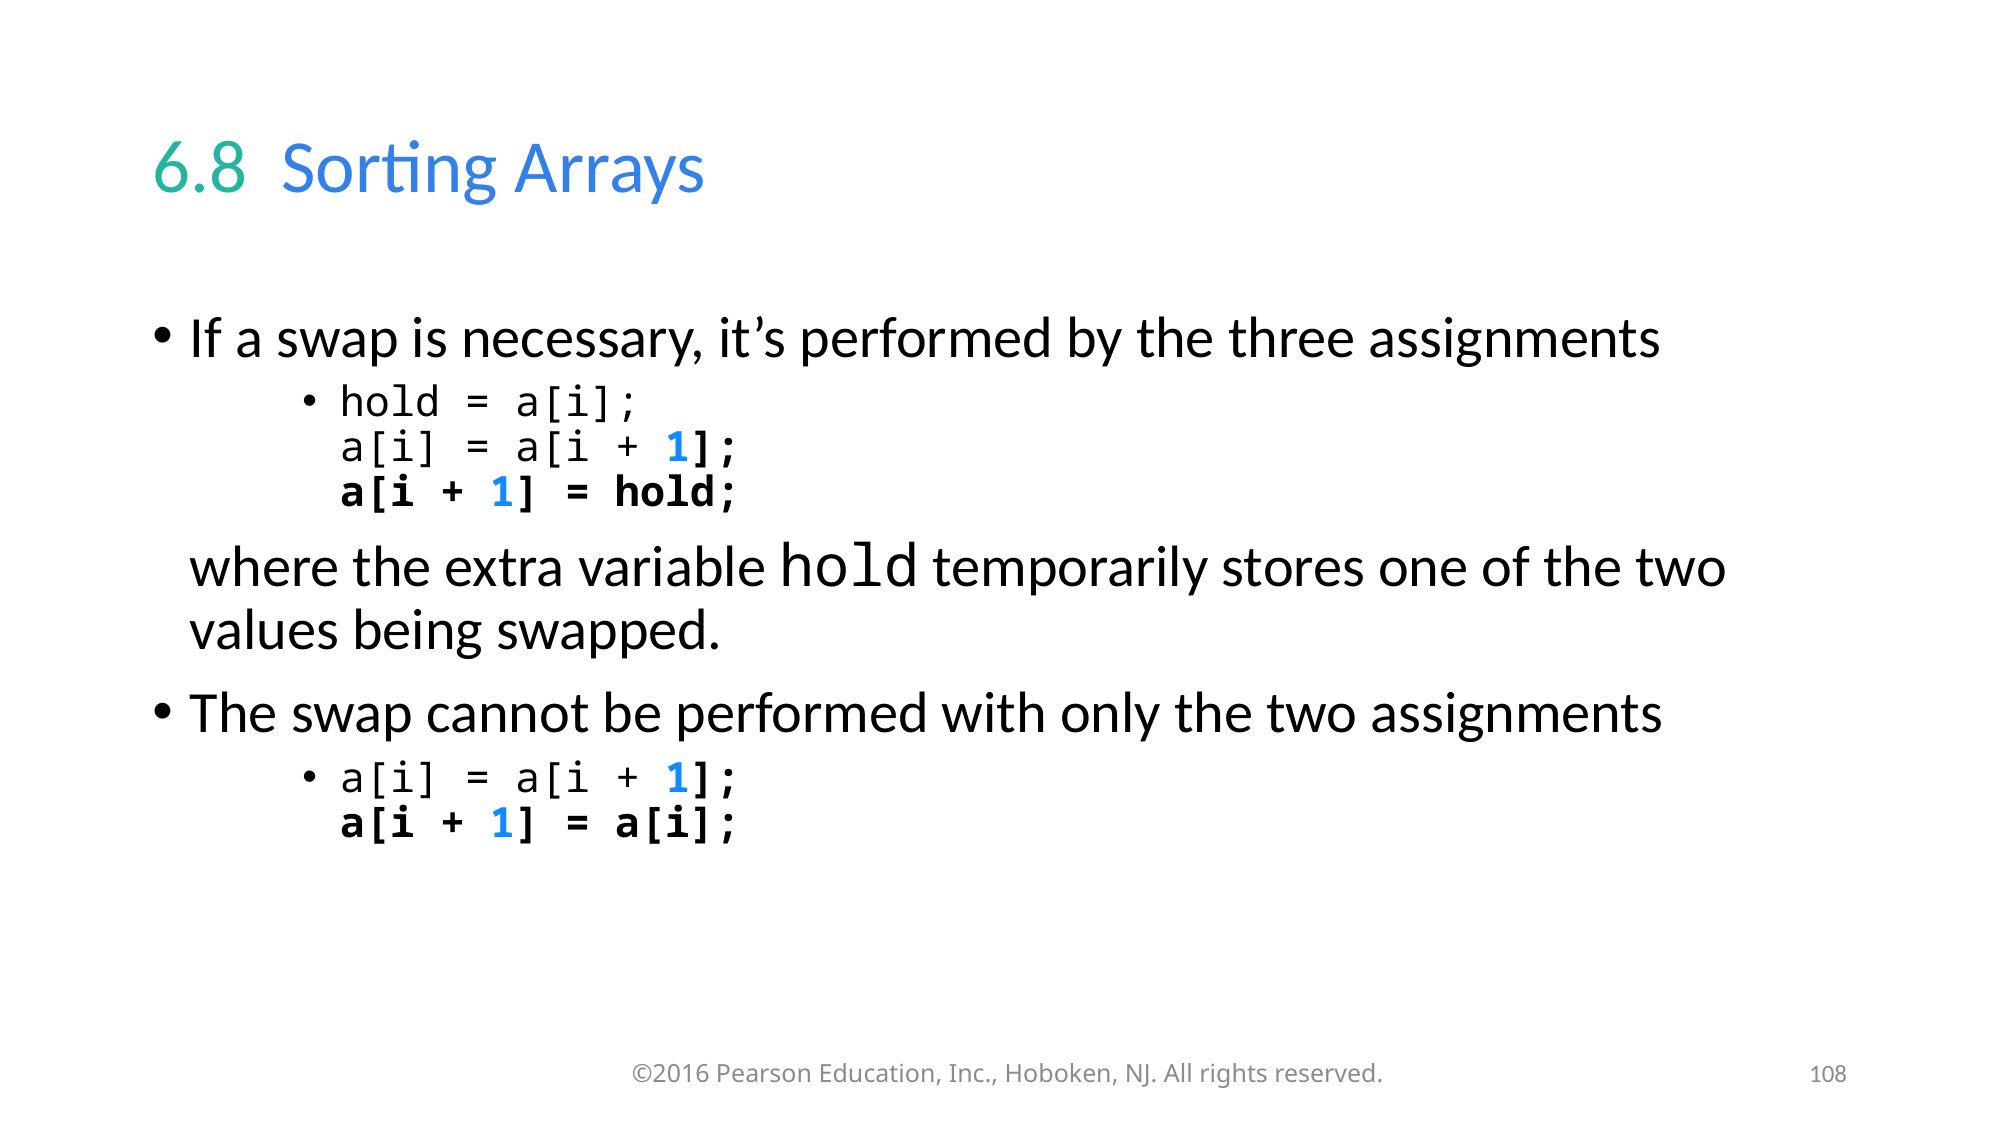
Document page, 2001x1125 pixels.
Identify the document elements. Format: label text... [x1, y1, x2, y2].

title 6.8 Sorting Arrays [137, 59, 1863, 278]
list If a swap is necessary, it’s performed by the three assignments hold = a[i]; a[i] = a[i + 1]; a[i + 1] = hold; where the extra variable hold temporarily stores one of the two values being swapped. The swap cannot be performed with only the two assignments a[i] = a[i + 1]; a[i + 1] = a[i]; [137, 299, 1863, 1014]
footer ©2016 Pearson Education, Inc., Hoboken, NJ. All rights reserved. [483, 1042, 1412, 1103]
slide_number 108 [1412, 1042, 1863, 1103]
